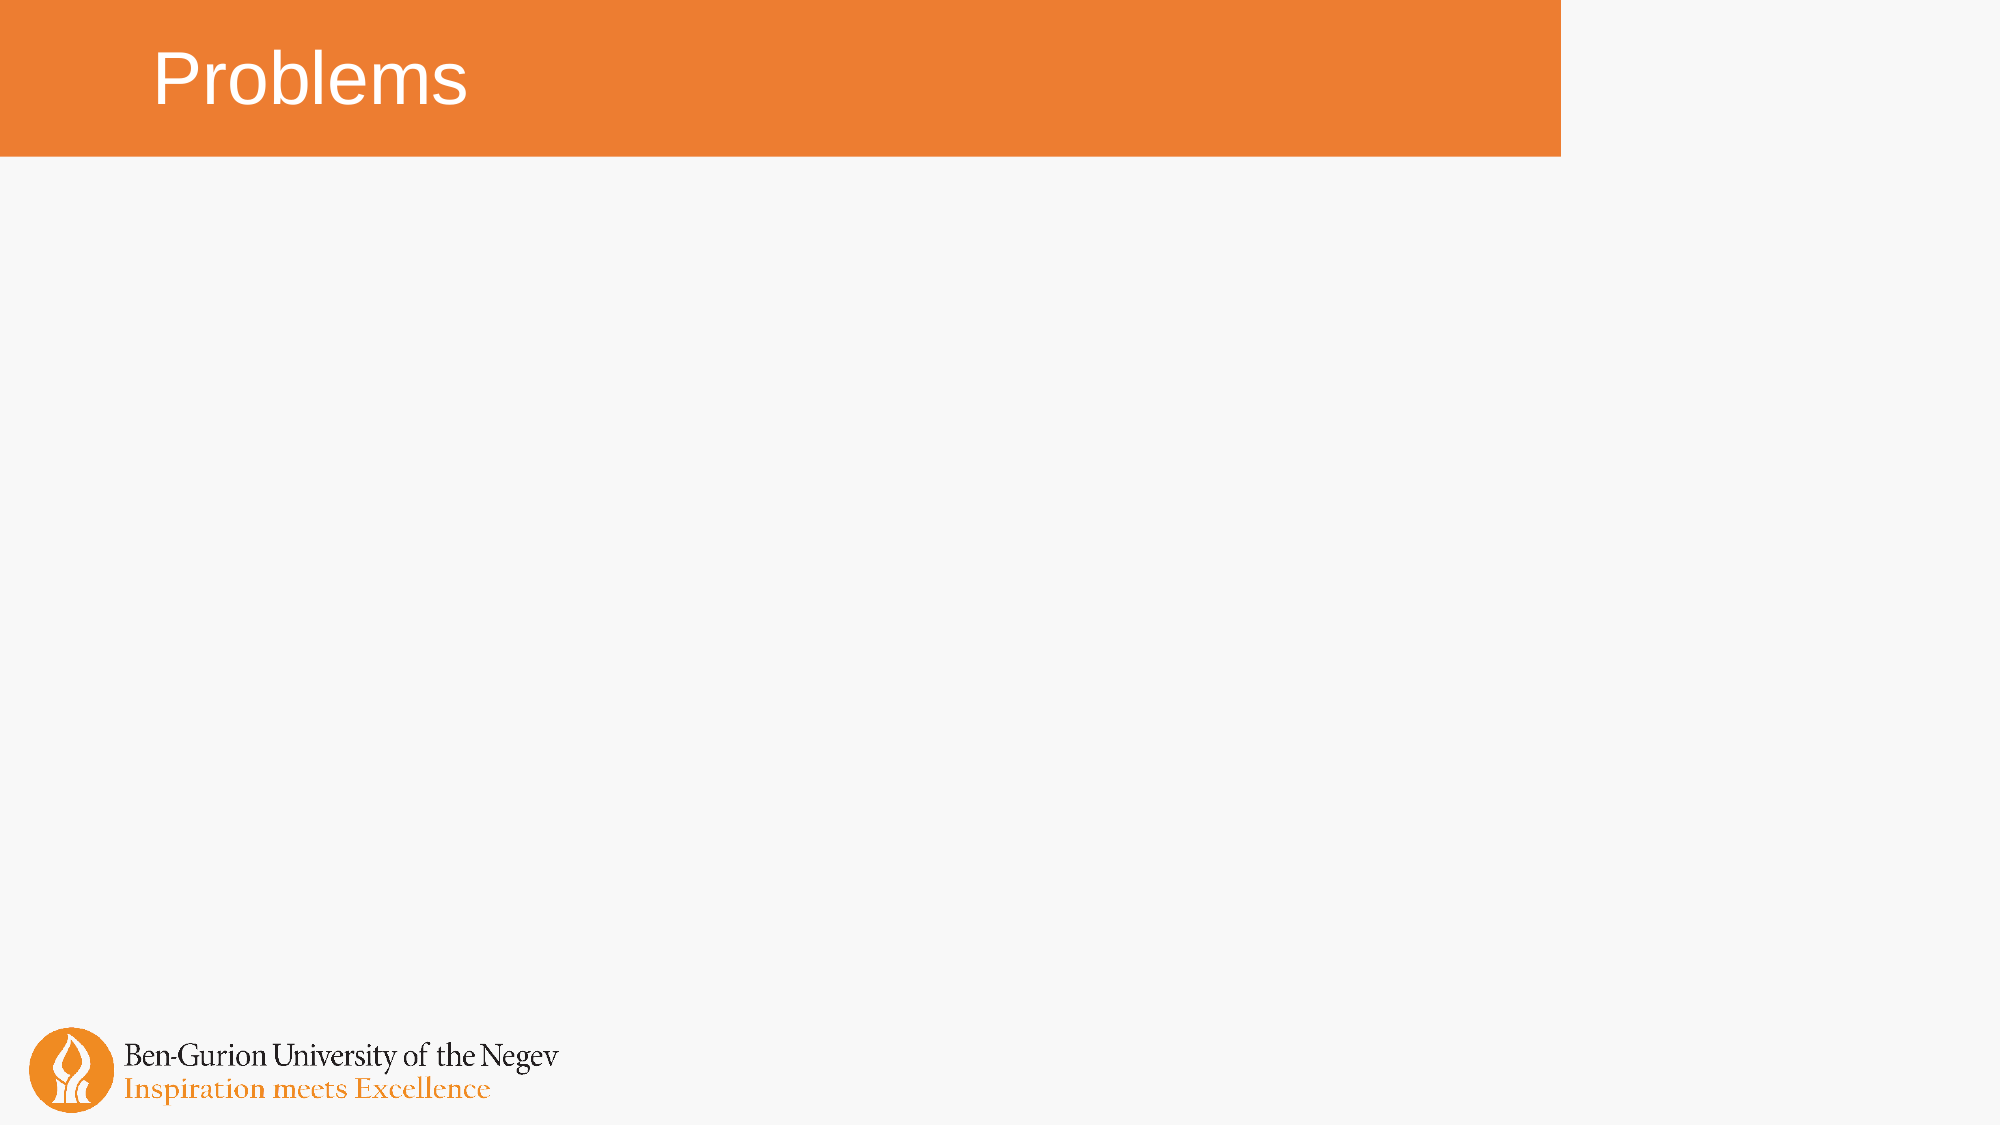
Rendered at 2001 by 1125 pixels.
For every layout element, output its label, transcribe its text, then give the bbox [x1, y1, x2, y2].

picture [27, 1026, 568, 1114]
title Problems [137, 9, 1590, 151]
